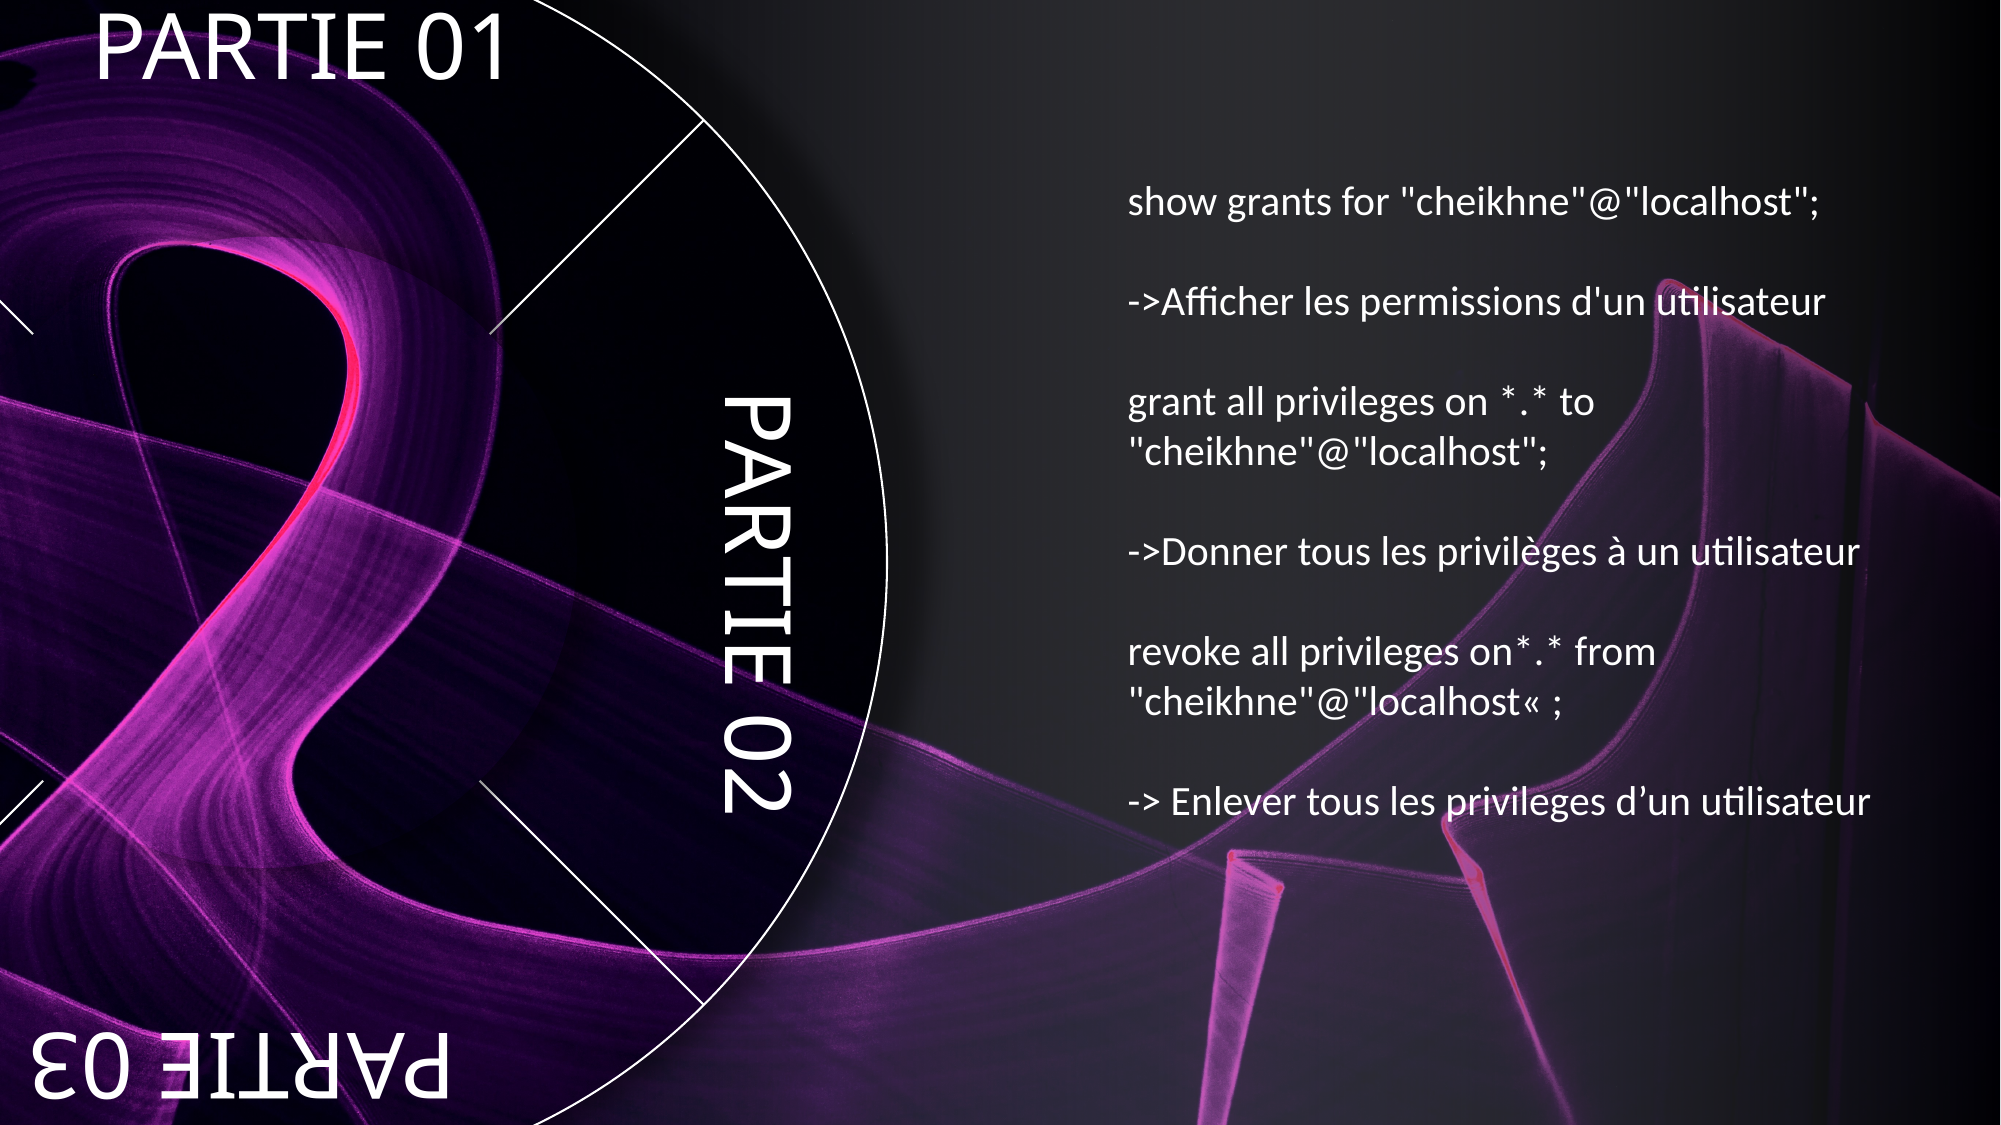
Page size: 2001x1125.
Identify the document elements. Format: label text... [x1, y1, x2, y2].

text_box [0, 0, 888, 1125]
text_box [888, 0, 2000, 1125]
text_box Introduction Alter table nomtable convert to chacacter set utf8; ->Modifier l'encodage d'une table create user "cheikhne"@"localhost" identified by "cheikhne@24"; ->Créer un utilisateur show grants for "cheikhne"@"localhost"; ->Afficher les permissions d'un utilisateur grant all privileges on *.* to "cheikhne"@"localhost"; ->Donner tous les privilèges à un utilisateur revoke all privileges on*.* from "cheikhne"@"localhost« ; -> Enlever tous les privileges d’un utilisateur [1112, 0, 1972, 967]
